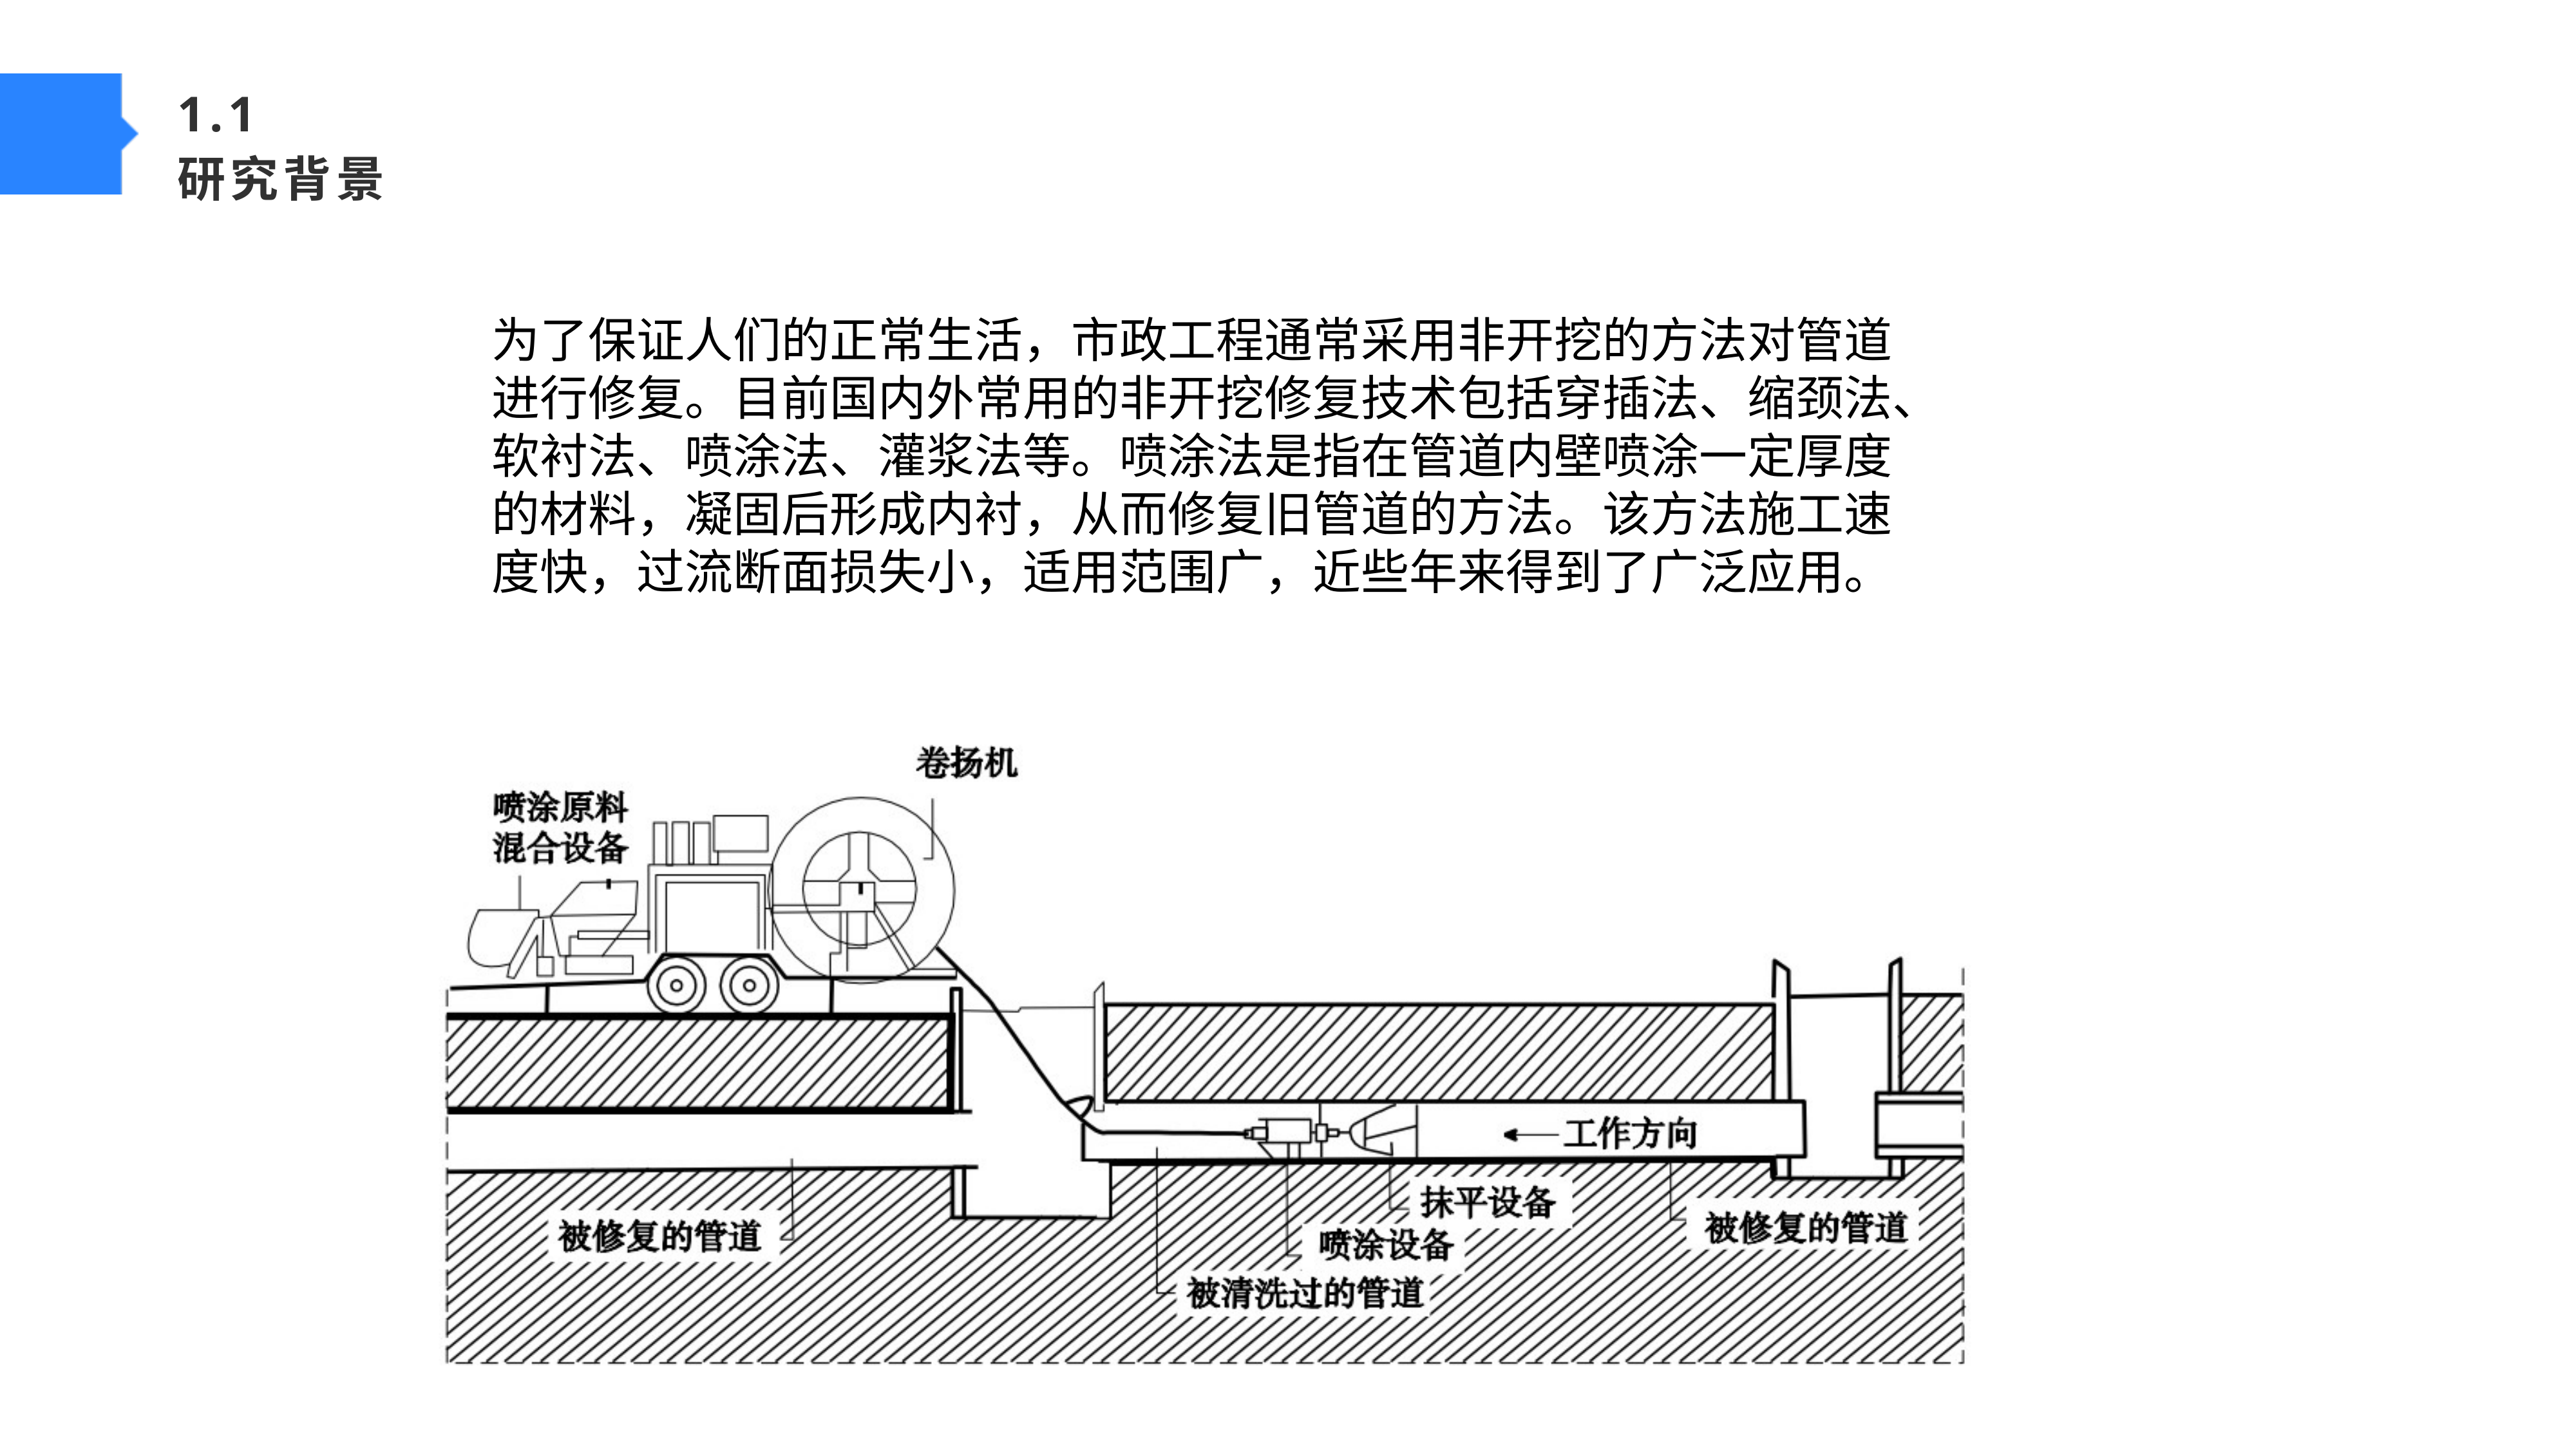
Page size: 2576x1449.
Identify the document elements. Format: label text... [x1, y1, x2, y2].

picture [0, 73, 138, 195]
text_box 为了保证人们的正常生活，市政工程通常采用非开挖的方法对管道进行修复。目前国内外常用的非开挖修复技术包括穿插法、缩颈法、软衬法、喷涂法、灌浆法等。喷涂法是指在管道内壁喷涂一定厚度的材料，凝固后形成内衬，从而修复旧管道的方法。该方法施工速度快，过流断面损失小，适用范围广，近些年来得到了广泛应用。 [482, 305, 1902, 663]
text_box 1.1 研究背景 [176, 77, 681, 204]
picture [403, 709, 1982, 1372]
